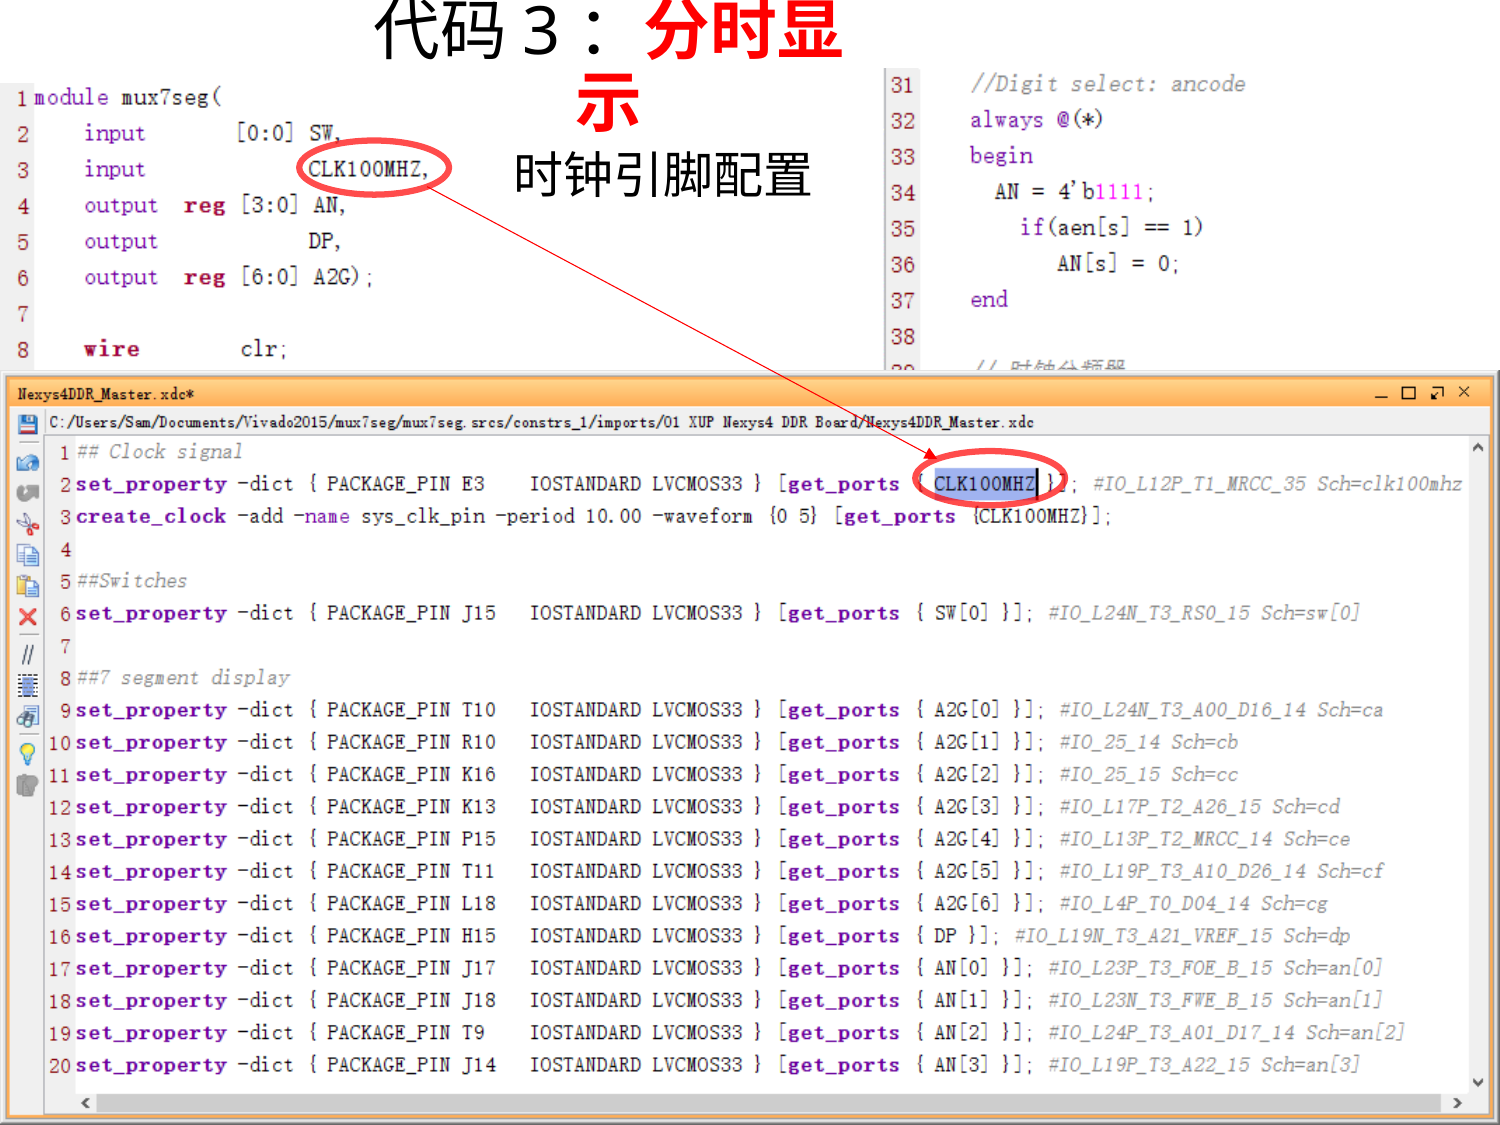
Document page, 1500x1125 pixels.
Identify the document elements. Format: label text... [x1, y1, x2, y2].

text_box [427, 186, 938, 459]
picture [0, 68, 1500, 1125]
text_box 时钟引脚配置 [655, 135, 829, 186]
title 代码3：分时显示 [334, 15, 884, 122]
